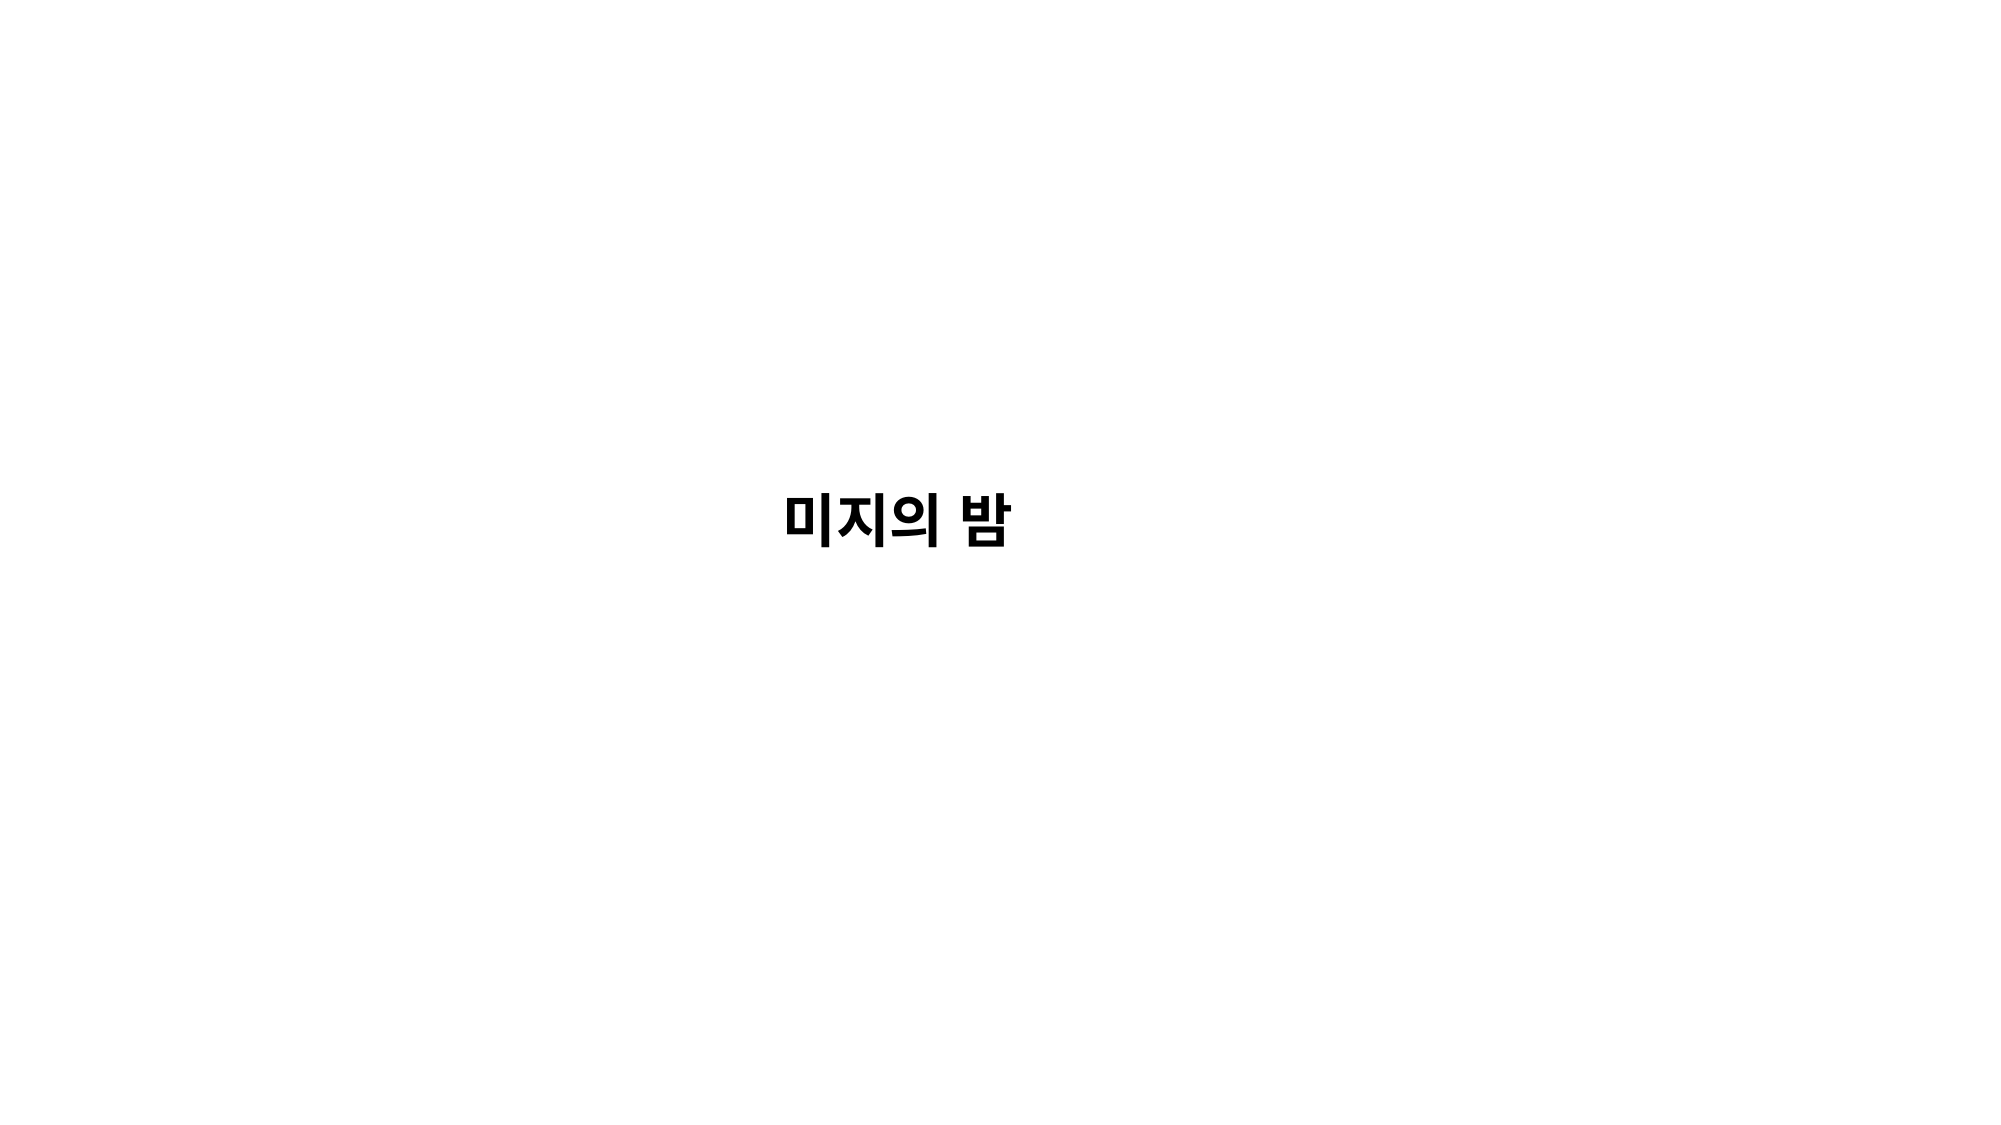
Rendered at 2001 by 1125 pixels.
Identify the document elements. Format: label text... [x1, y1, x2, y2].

text_box 미지의 밤 [768, 476, 1139, 562]
